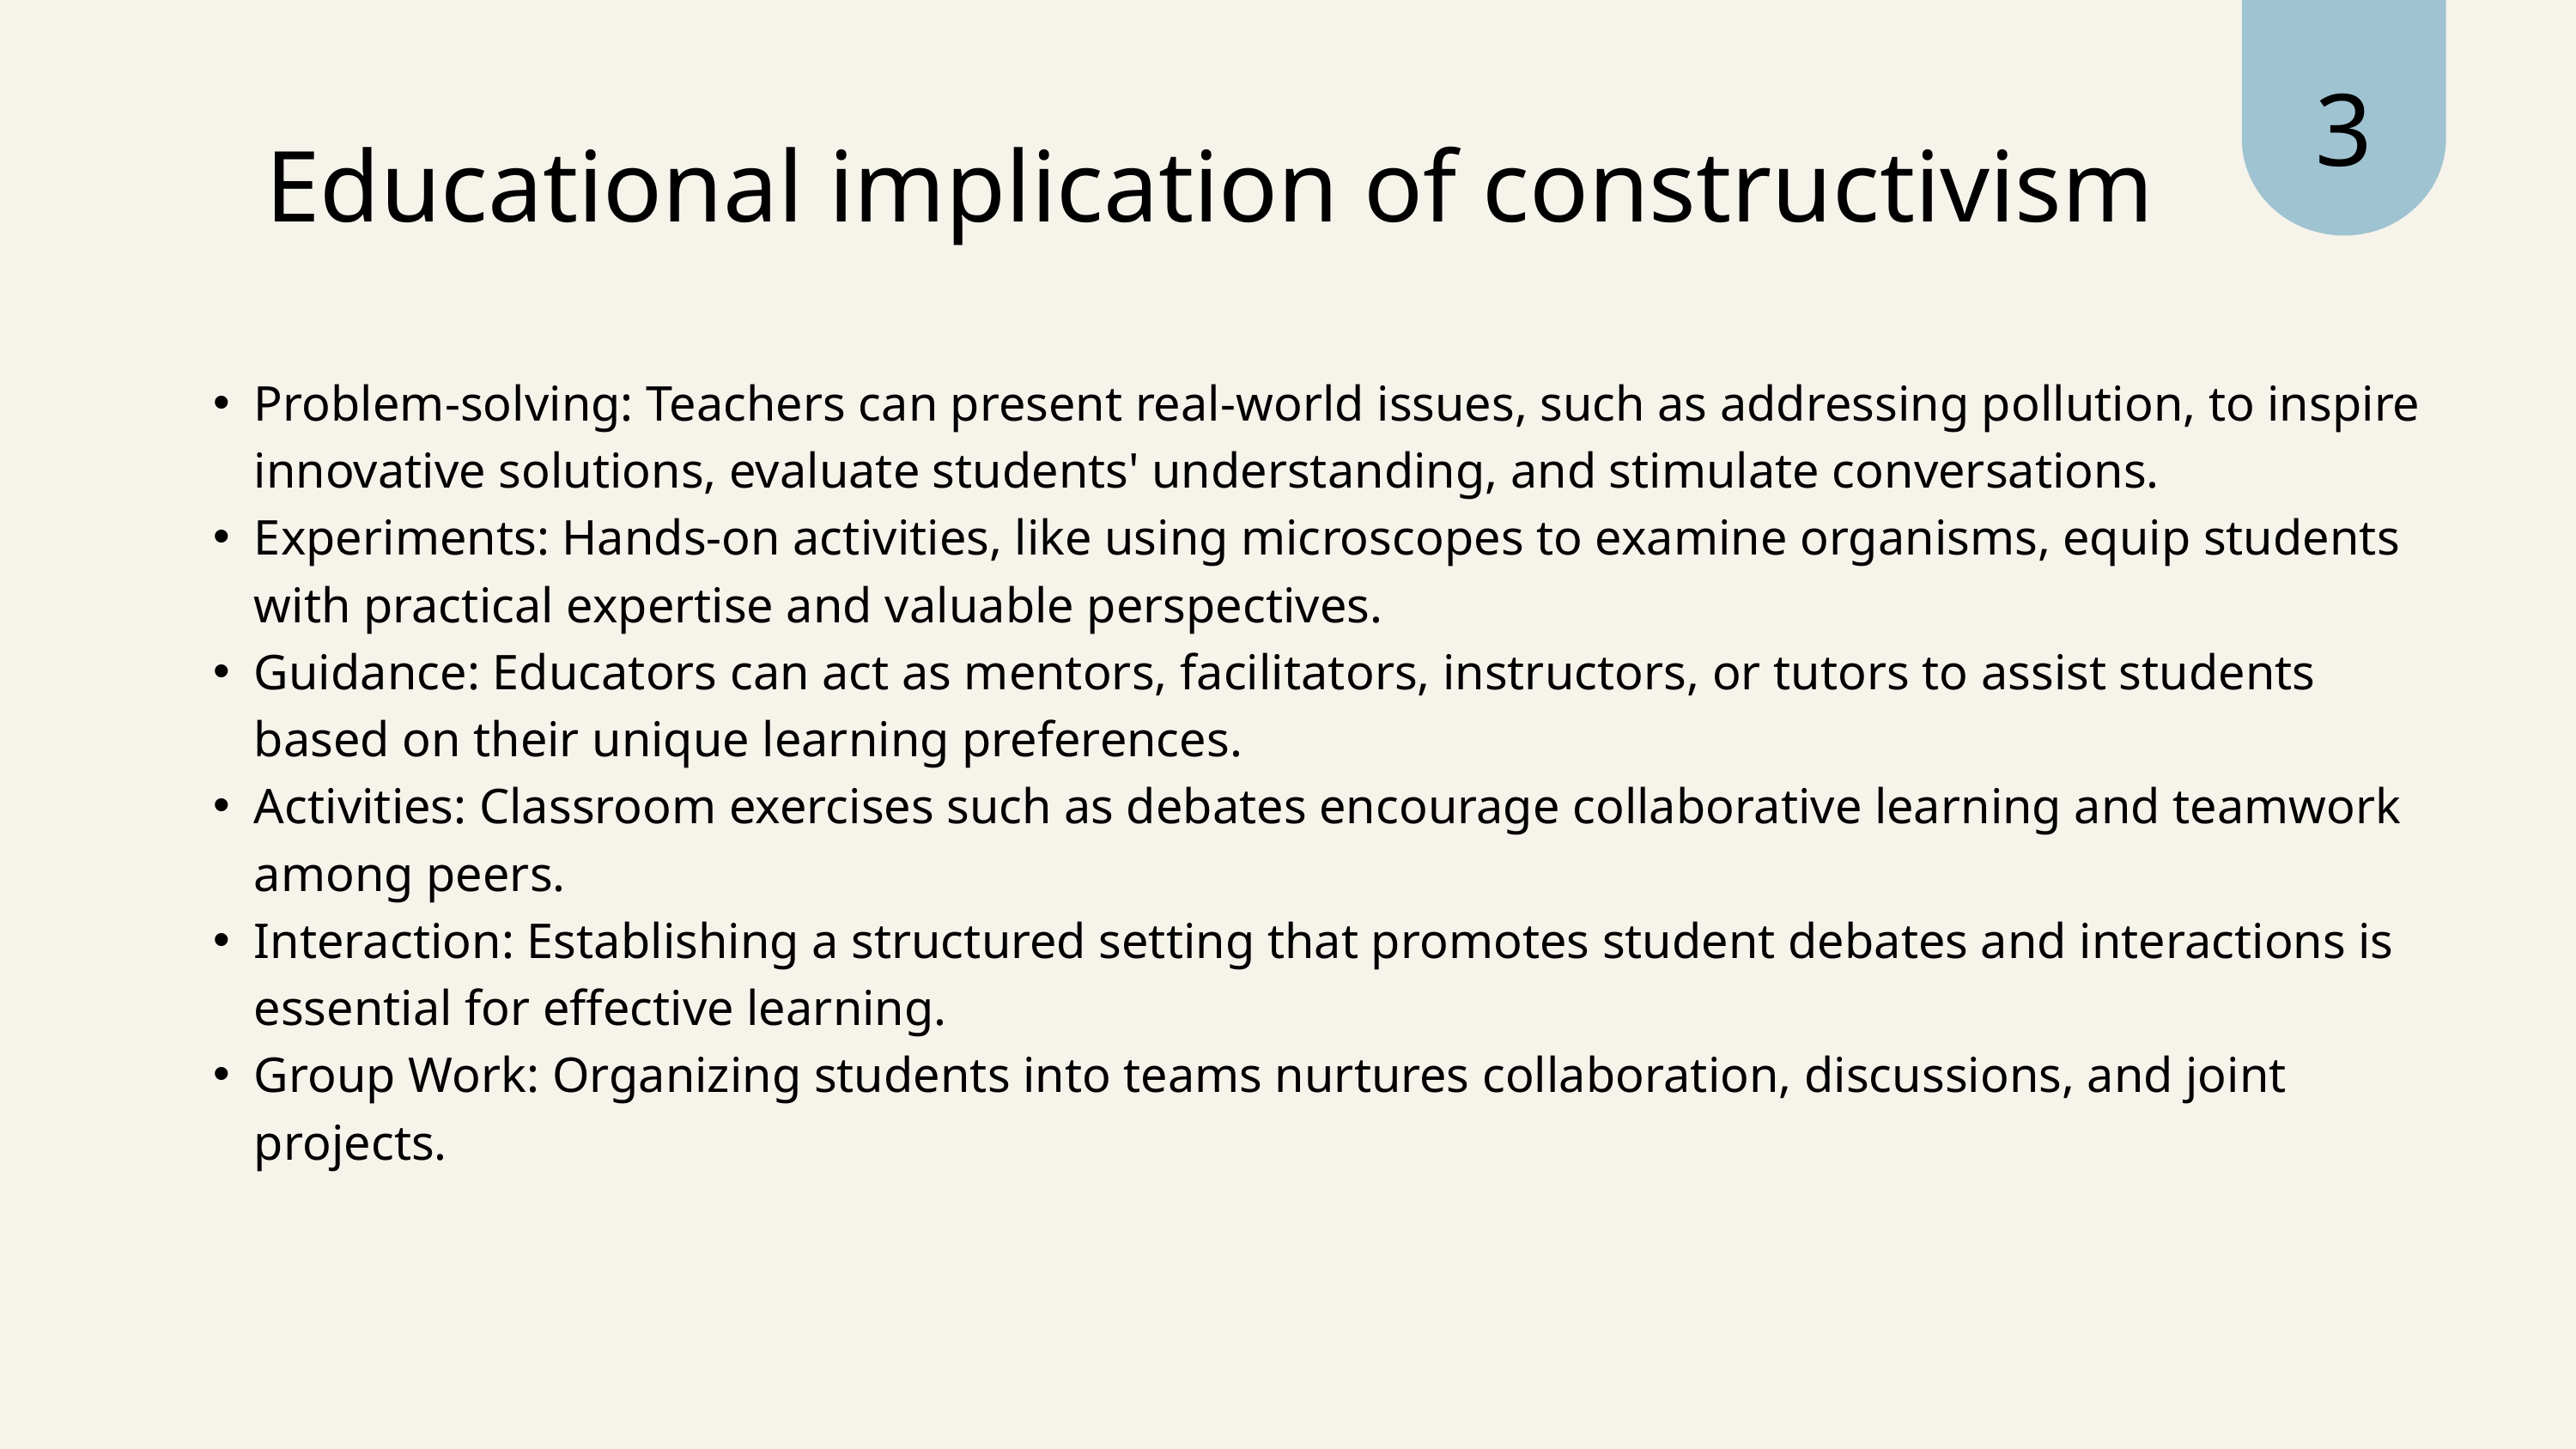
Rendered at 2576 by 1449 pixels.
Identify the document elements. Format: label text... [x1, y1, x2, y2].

text_box Problem-solving: Teachers can present real-world issues, such as addressing pollution, to inspire innovative solutions, evaluate students' understanding, and stimulate conversations. Experiments: Hands-on activities, like using microscopes to examine organisms, equip students with practical expertise and valuable perspectives. Guidance: Educators can act as mentors, facilitators, instructors, or tutors to assist students based on their unique learning preferences. Activities: Classroom exercises such as debates encourage collaborative learning and teamwork among peers. Interaction: Establishing a structured setting that promotes student debates and interactions is essential for effective learning. Group Work: Organizing students into teams nurtures collaboration, discussions, and joint projects. [172, 363, 2432, 1170]
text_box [2233, 0, 2455, 236]
text_box Educational implication of constructivism [36, 104, 2385, 379]
